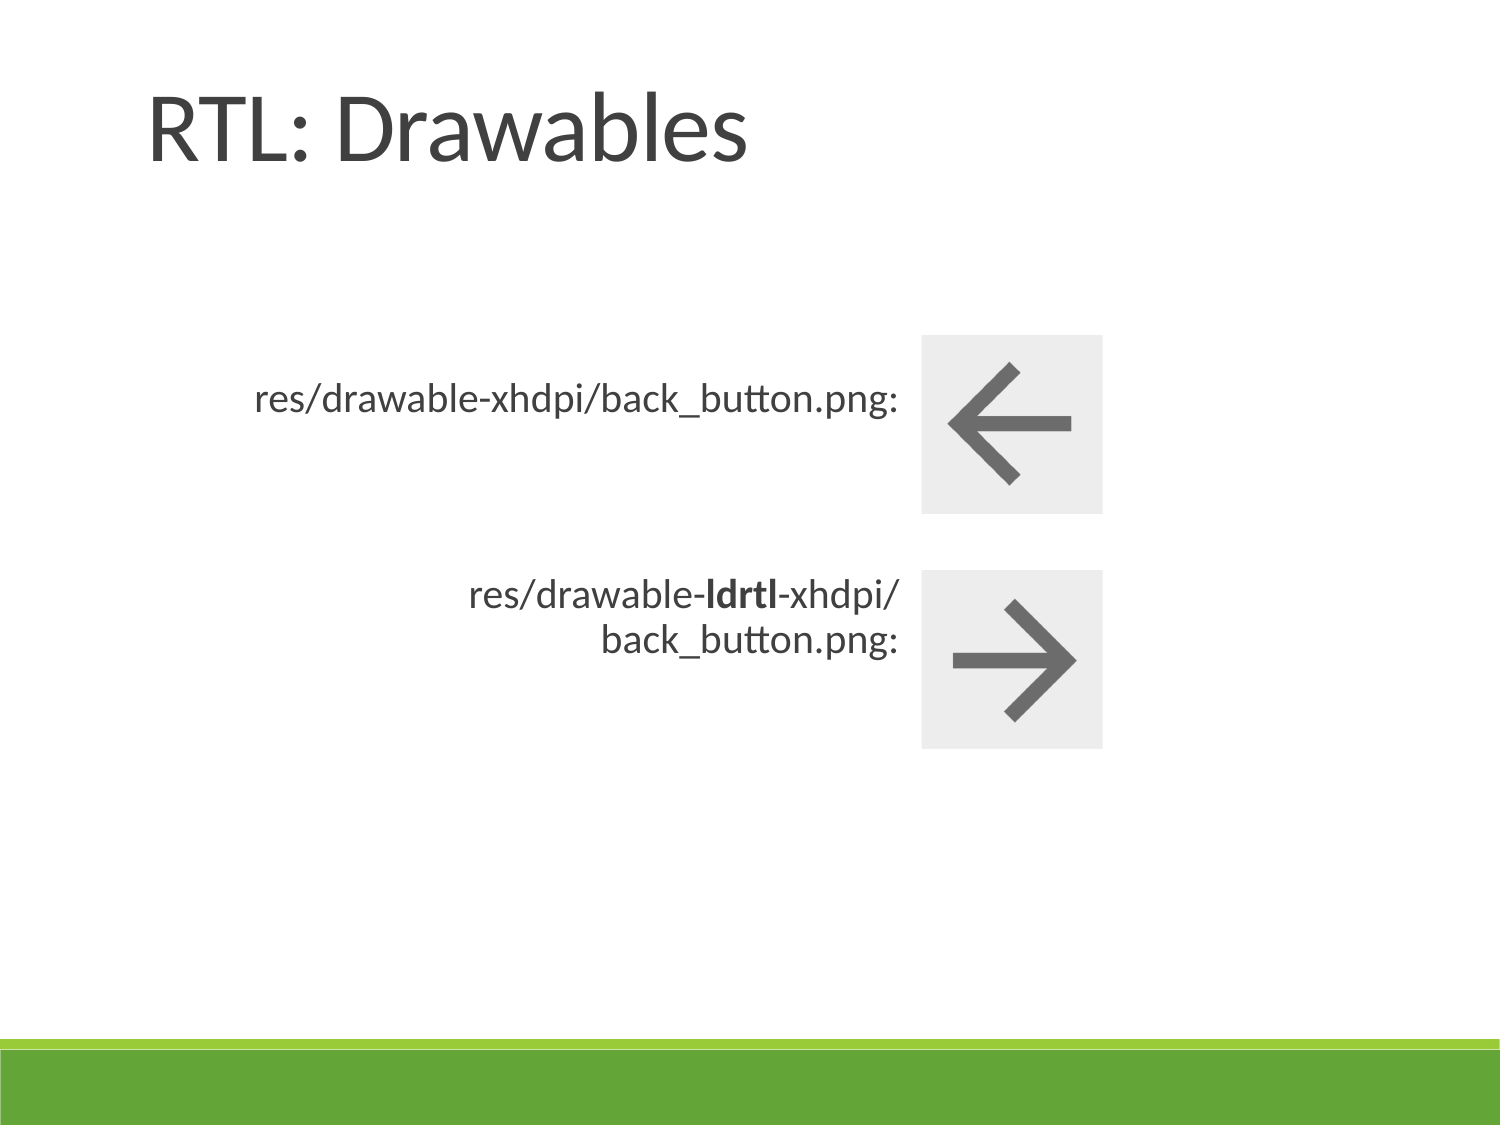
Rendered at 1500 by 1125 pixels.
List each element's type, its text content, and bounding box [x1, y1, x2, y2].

picture [920, 334, 1104, 514]
text_box res/drawable-xhdpi/back_button.png: res/drawable-ldrtl-xhdpi/back_button.png: [154, 307, 915, 868]
picture [920, 569, 1104, 749]
text_box RTL: Drawables [131, 43, 1369, 190]
